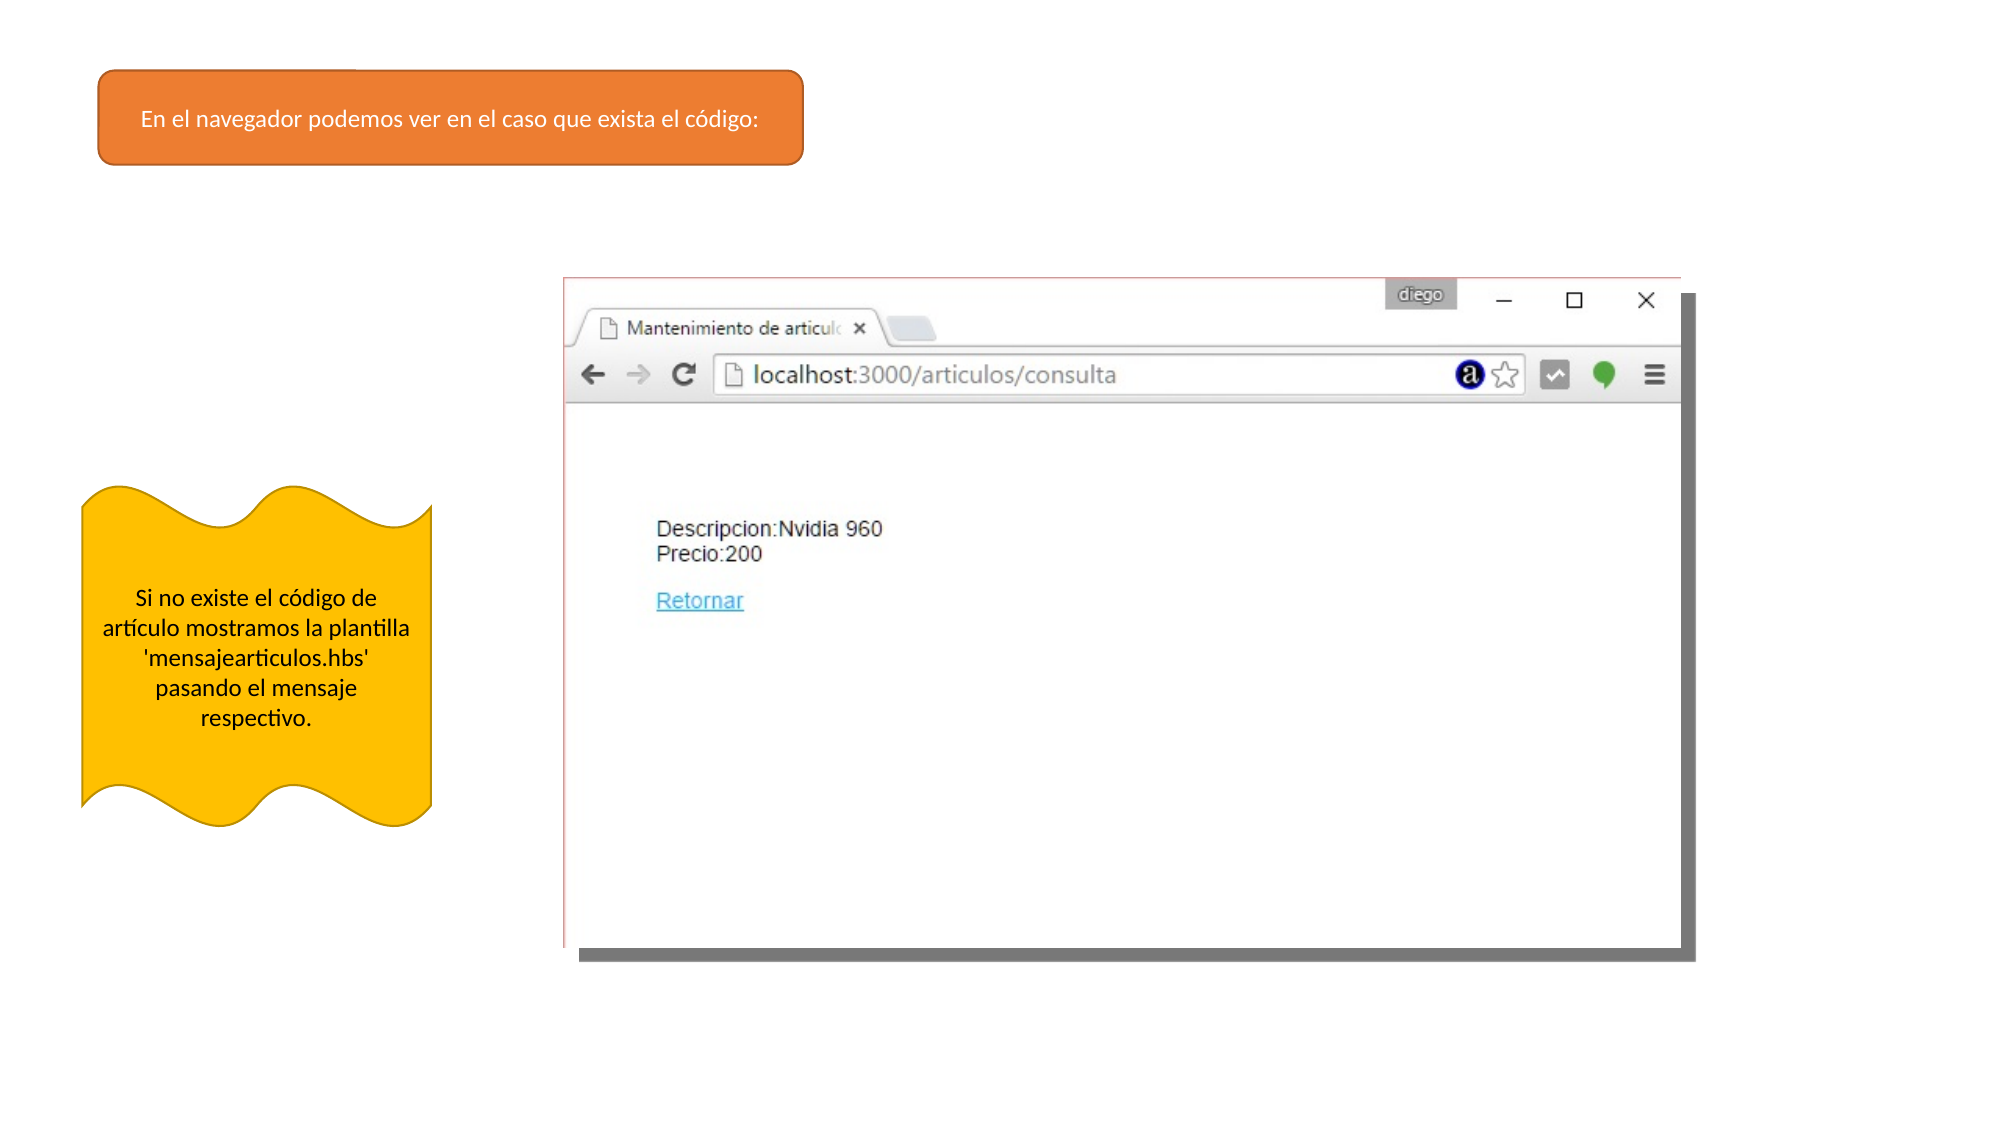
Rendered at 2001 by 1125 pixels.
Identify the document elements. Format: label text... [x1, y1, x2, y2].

picture [563, 276, 1682, 948]
text_box [137, 299, 1863, 1014]
text_box En el navegador podemos ver en el caso que exista el código: [98, 70, 803, 165]
text_box [137, 59, 1863, 278]
text_box Si no existe el código de artículo mostramos la plantilla 'mensajearticulos.hbs' pasando el mensaje respectivo. [82, 486, 431, 826]
